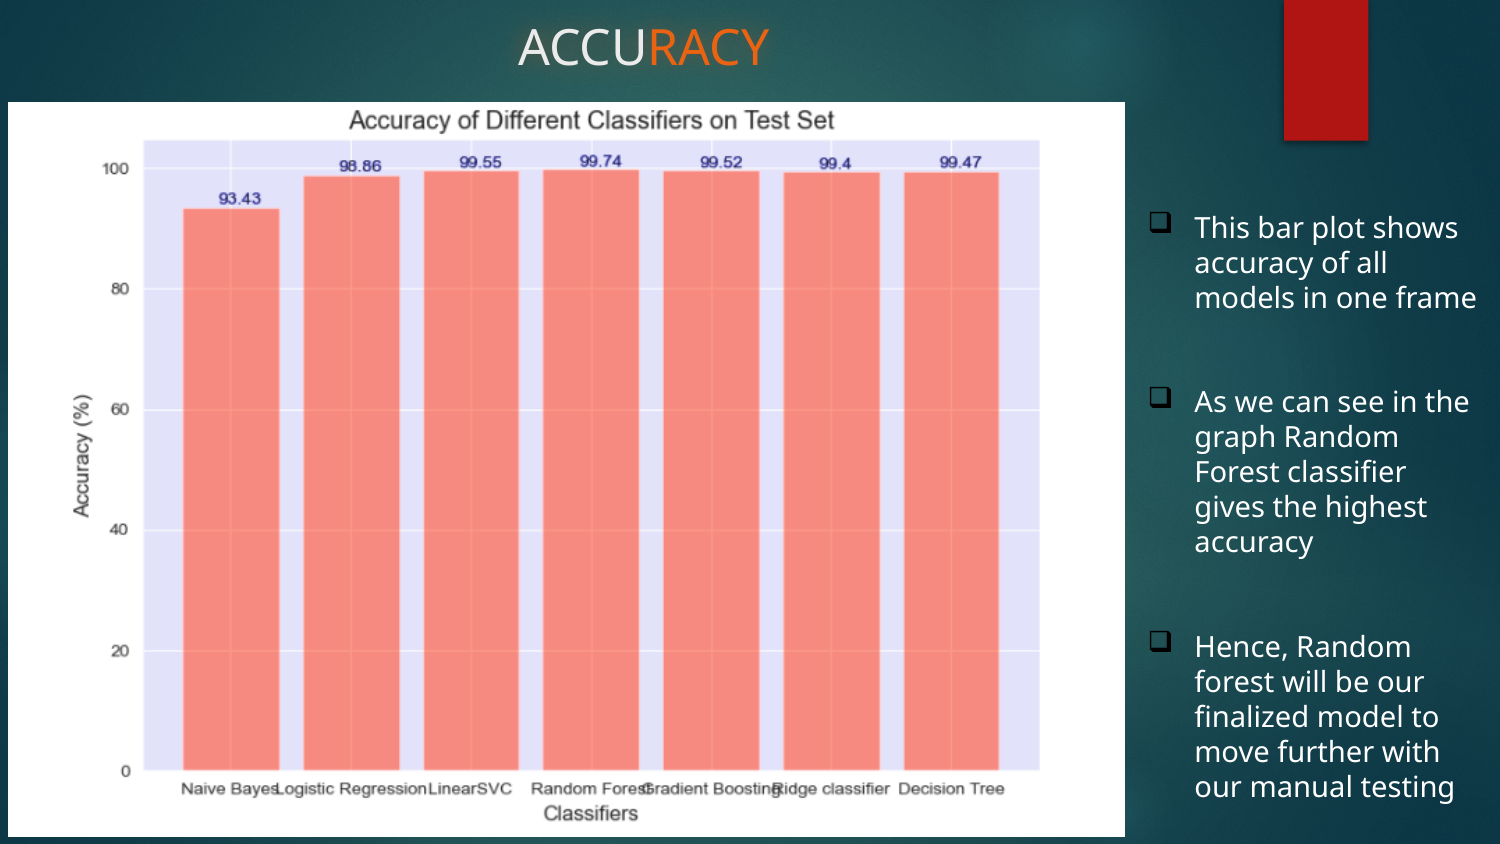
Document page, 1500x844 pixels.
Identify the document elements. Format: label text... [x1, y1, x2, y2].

title ACCURACY [48, 15, 1239, 76]
text_box This bar plot shows accuracy of all models in one frame As we can see in the graph Random Forest classifier gives the highest accuracy Hence, Random forest will be our finalized model to move further with our manual testing [1132, 180, 1494, 832]
picture [0, 0, 1500, 844]
